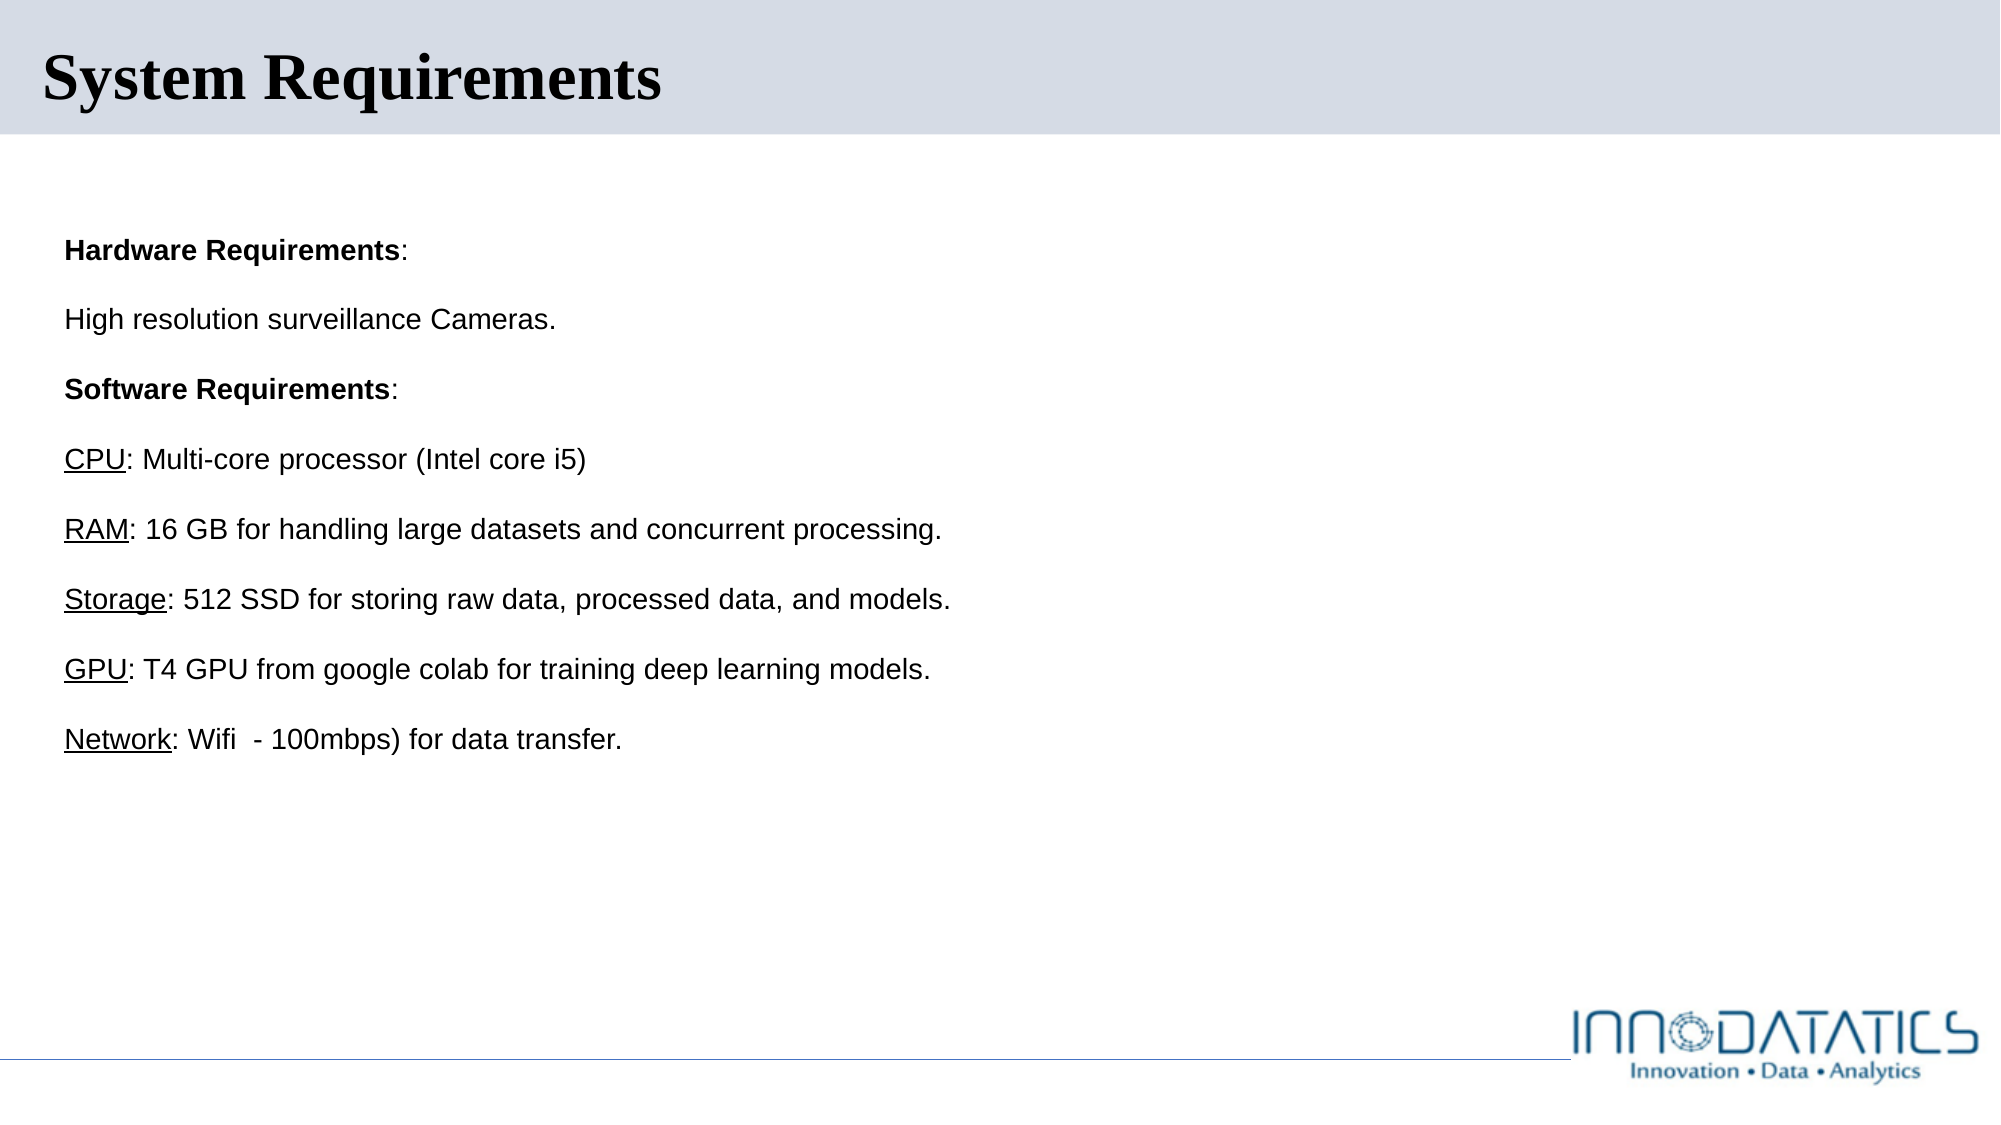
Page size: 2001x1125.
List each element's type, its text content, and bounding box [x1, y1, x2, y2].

picture [1571, 979, 1998, 1112]
text_box Hardware Requirements: High resolution surveillance Cameras. Software Requirements: CPU: Multi-core processor (Intel core i5) RAM: 16 GB for handling large datasets and concurrent processing. Storage: 512 SSD for storing raw data, processed data, and models. GPU: T4 GPU from google colab for training deep learning models. Network: Wifi - 100mbps) for data transfer. [49, 223, 1584, 763]
title System Requirements [27, 0, 1841, 180]
